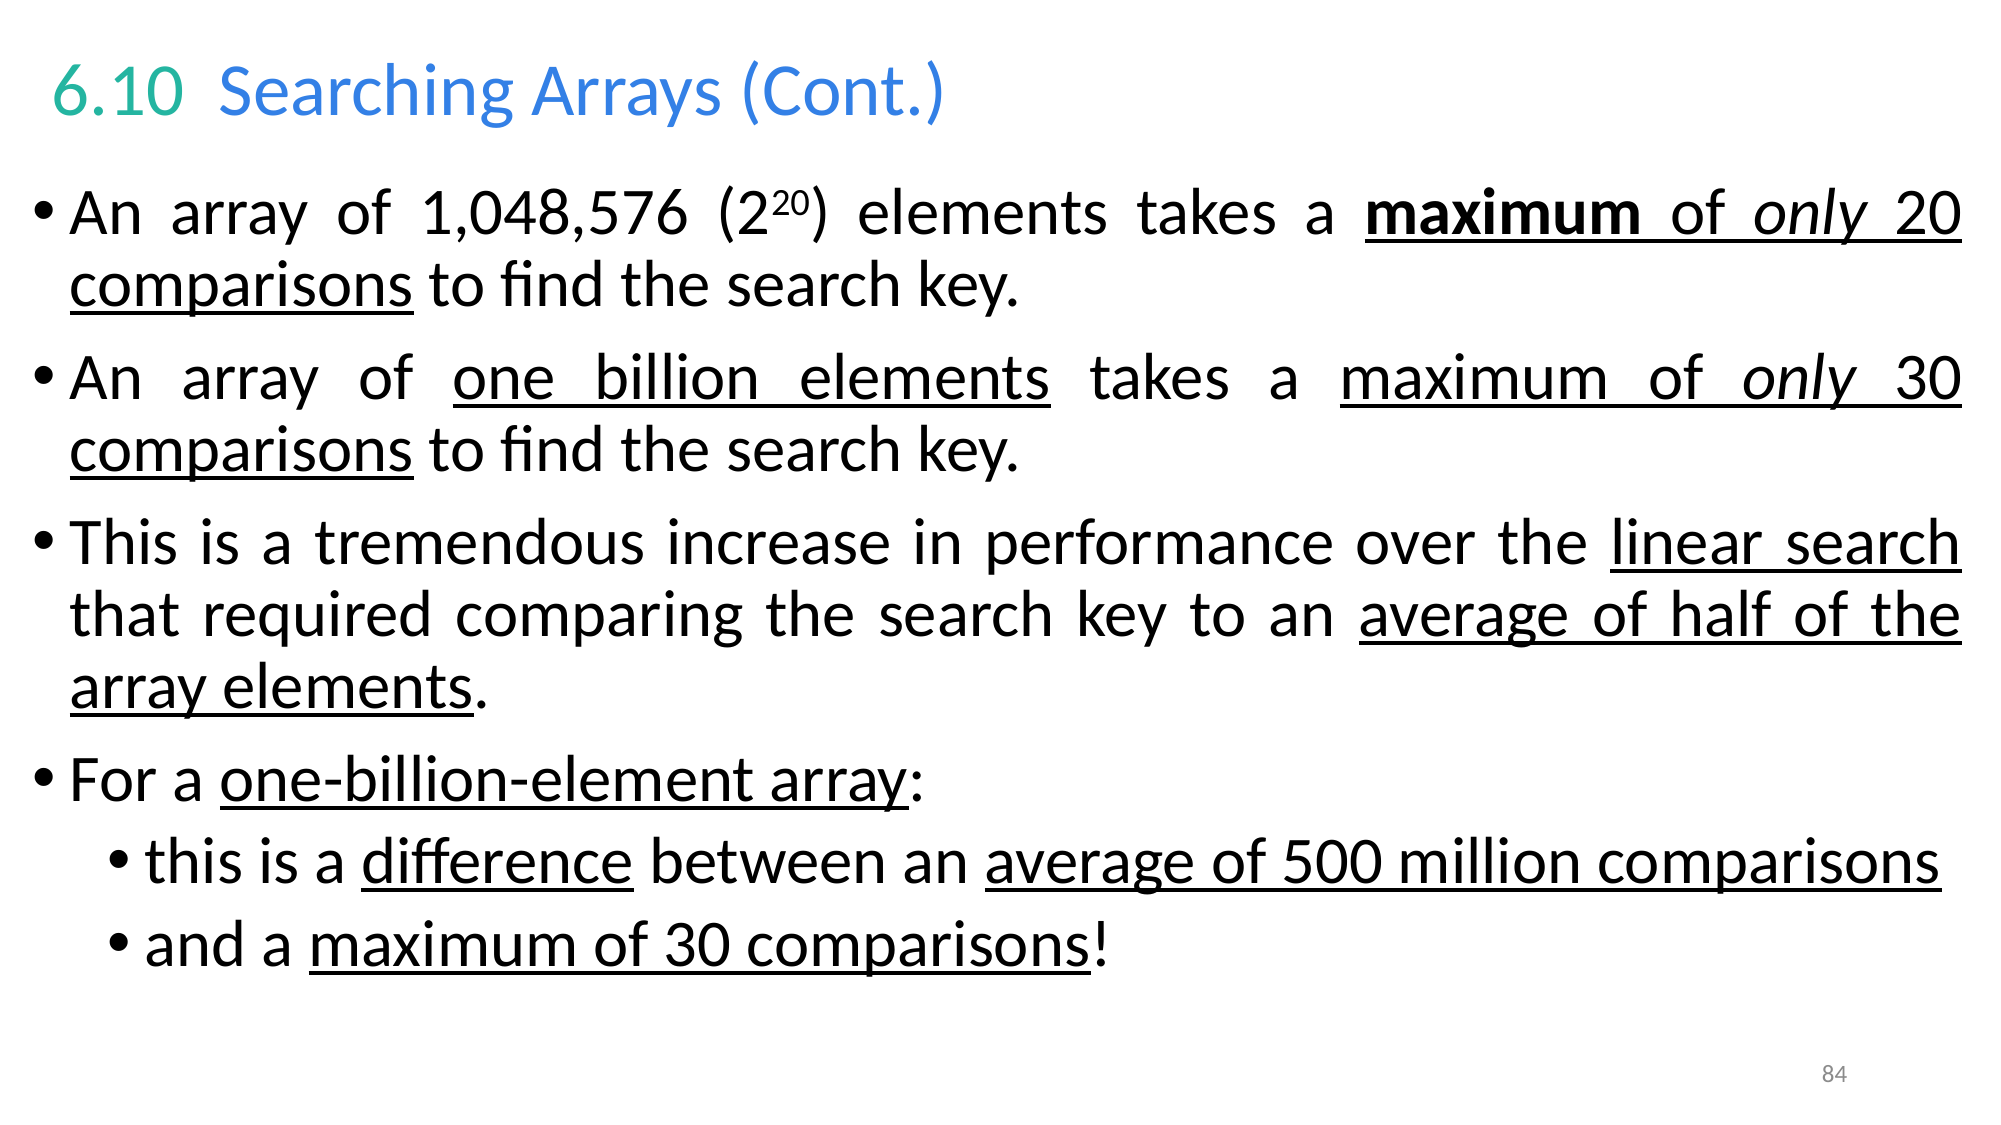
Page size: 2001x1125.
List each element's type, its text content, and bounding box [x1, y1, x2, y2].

title 6.10 Searching Arrays (Cont.) [36, 33, 1762, 150]
list An array of 1,048,576 (220) elements takes a maximum of only 20 comparisons to find the search key. An array of one billion elements takes a maximum of only 30 comparisons to find the search key. This is a tremendous increase in performance over the linear search that required comparing the search key to an average of half of the array elements. For a one-billion-element array: this is a difference between an average of 500 million comparisons and a maximum of 30 comparisons! [17, 169, 1978, 1024]
slide_number 84 [1412, 1042, 1863, 1103]
